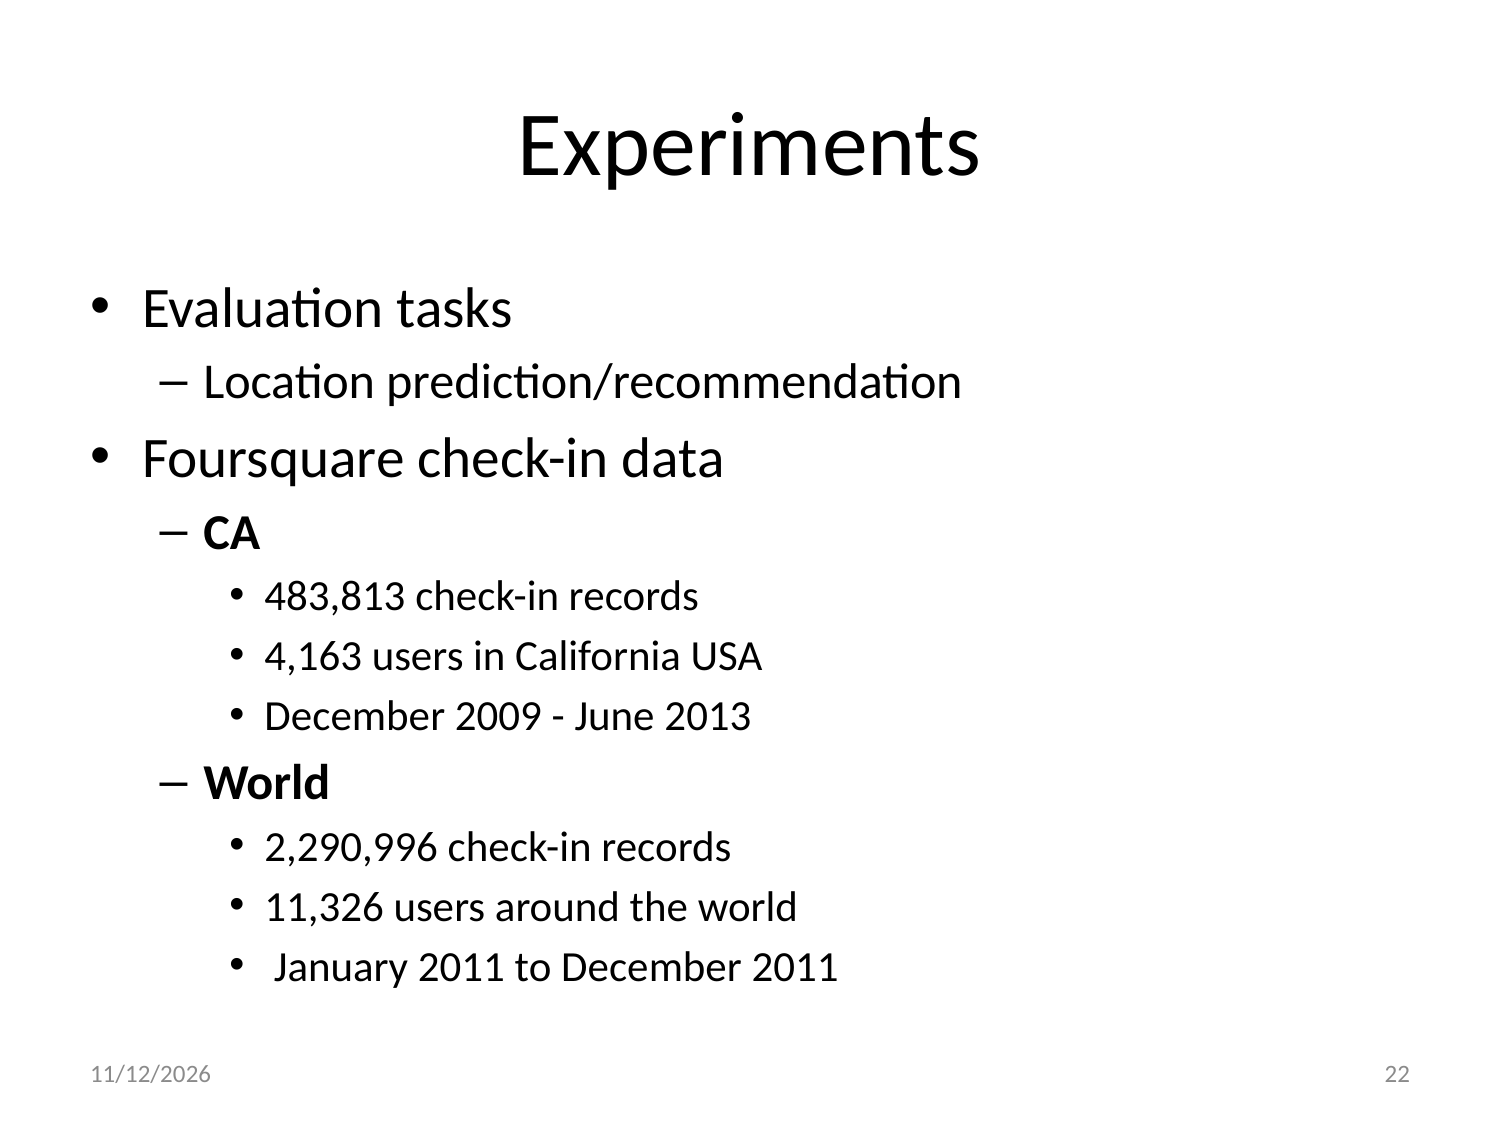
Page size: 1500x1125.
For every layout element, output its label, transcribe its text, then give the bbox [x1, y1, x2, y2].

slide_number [75, 1042, 425, 1103]
title Experiments [75, 45, 1425, 233]
slide_number 22 [1074, 1042, 1425, 1103]
list Evaluation tasks Location prediction/recommendation Foursquare check-in data CA 483,813 check-in records 4,163 users in California USA December 2009 - June 2013 World 2,290,996 check-in records 11,326 users around the world January 2011 to December 2011 [75, 262, 1425, 1005]
